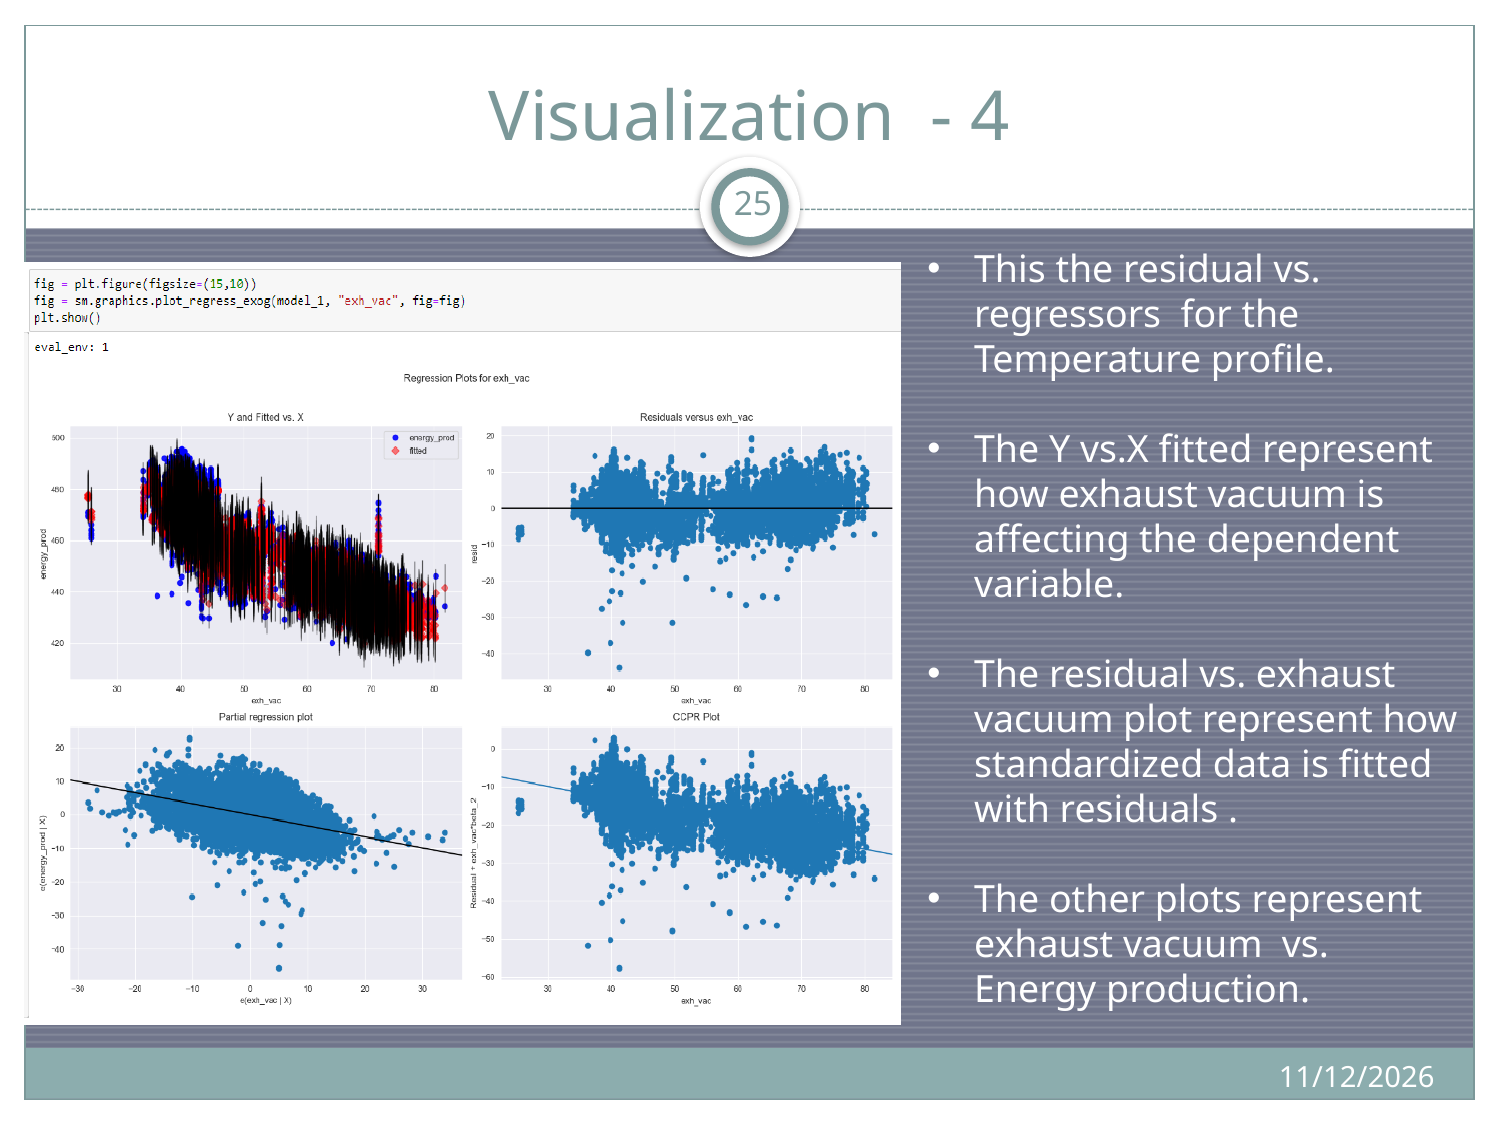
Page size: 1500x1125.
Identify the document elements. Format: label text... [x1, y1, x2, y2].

slide_number 25 [715, 168, 791, 241]
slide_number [950, 1063, 1450, 1111]
title Visualization - 4 [49, 37, 1450, 162]
text_box This the residual vs. regressors for the Temperature profile. The Y vs.X fitted represent how exhaust vacuum is affecting the dependent variable. The residual vs. exhaust vacuum plot represent how standardized data is fitted with residuals . The other plots represent exhaust vacuum vs. Energy production. [912, 237, 1475, 1063]
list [24, 262, 902, 1026]
